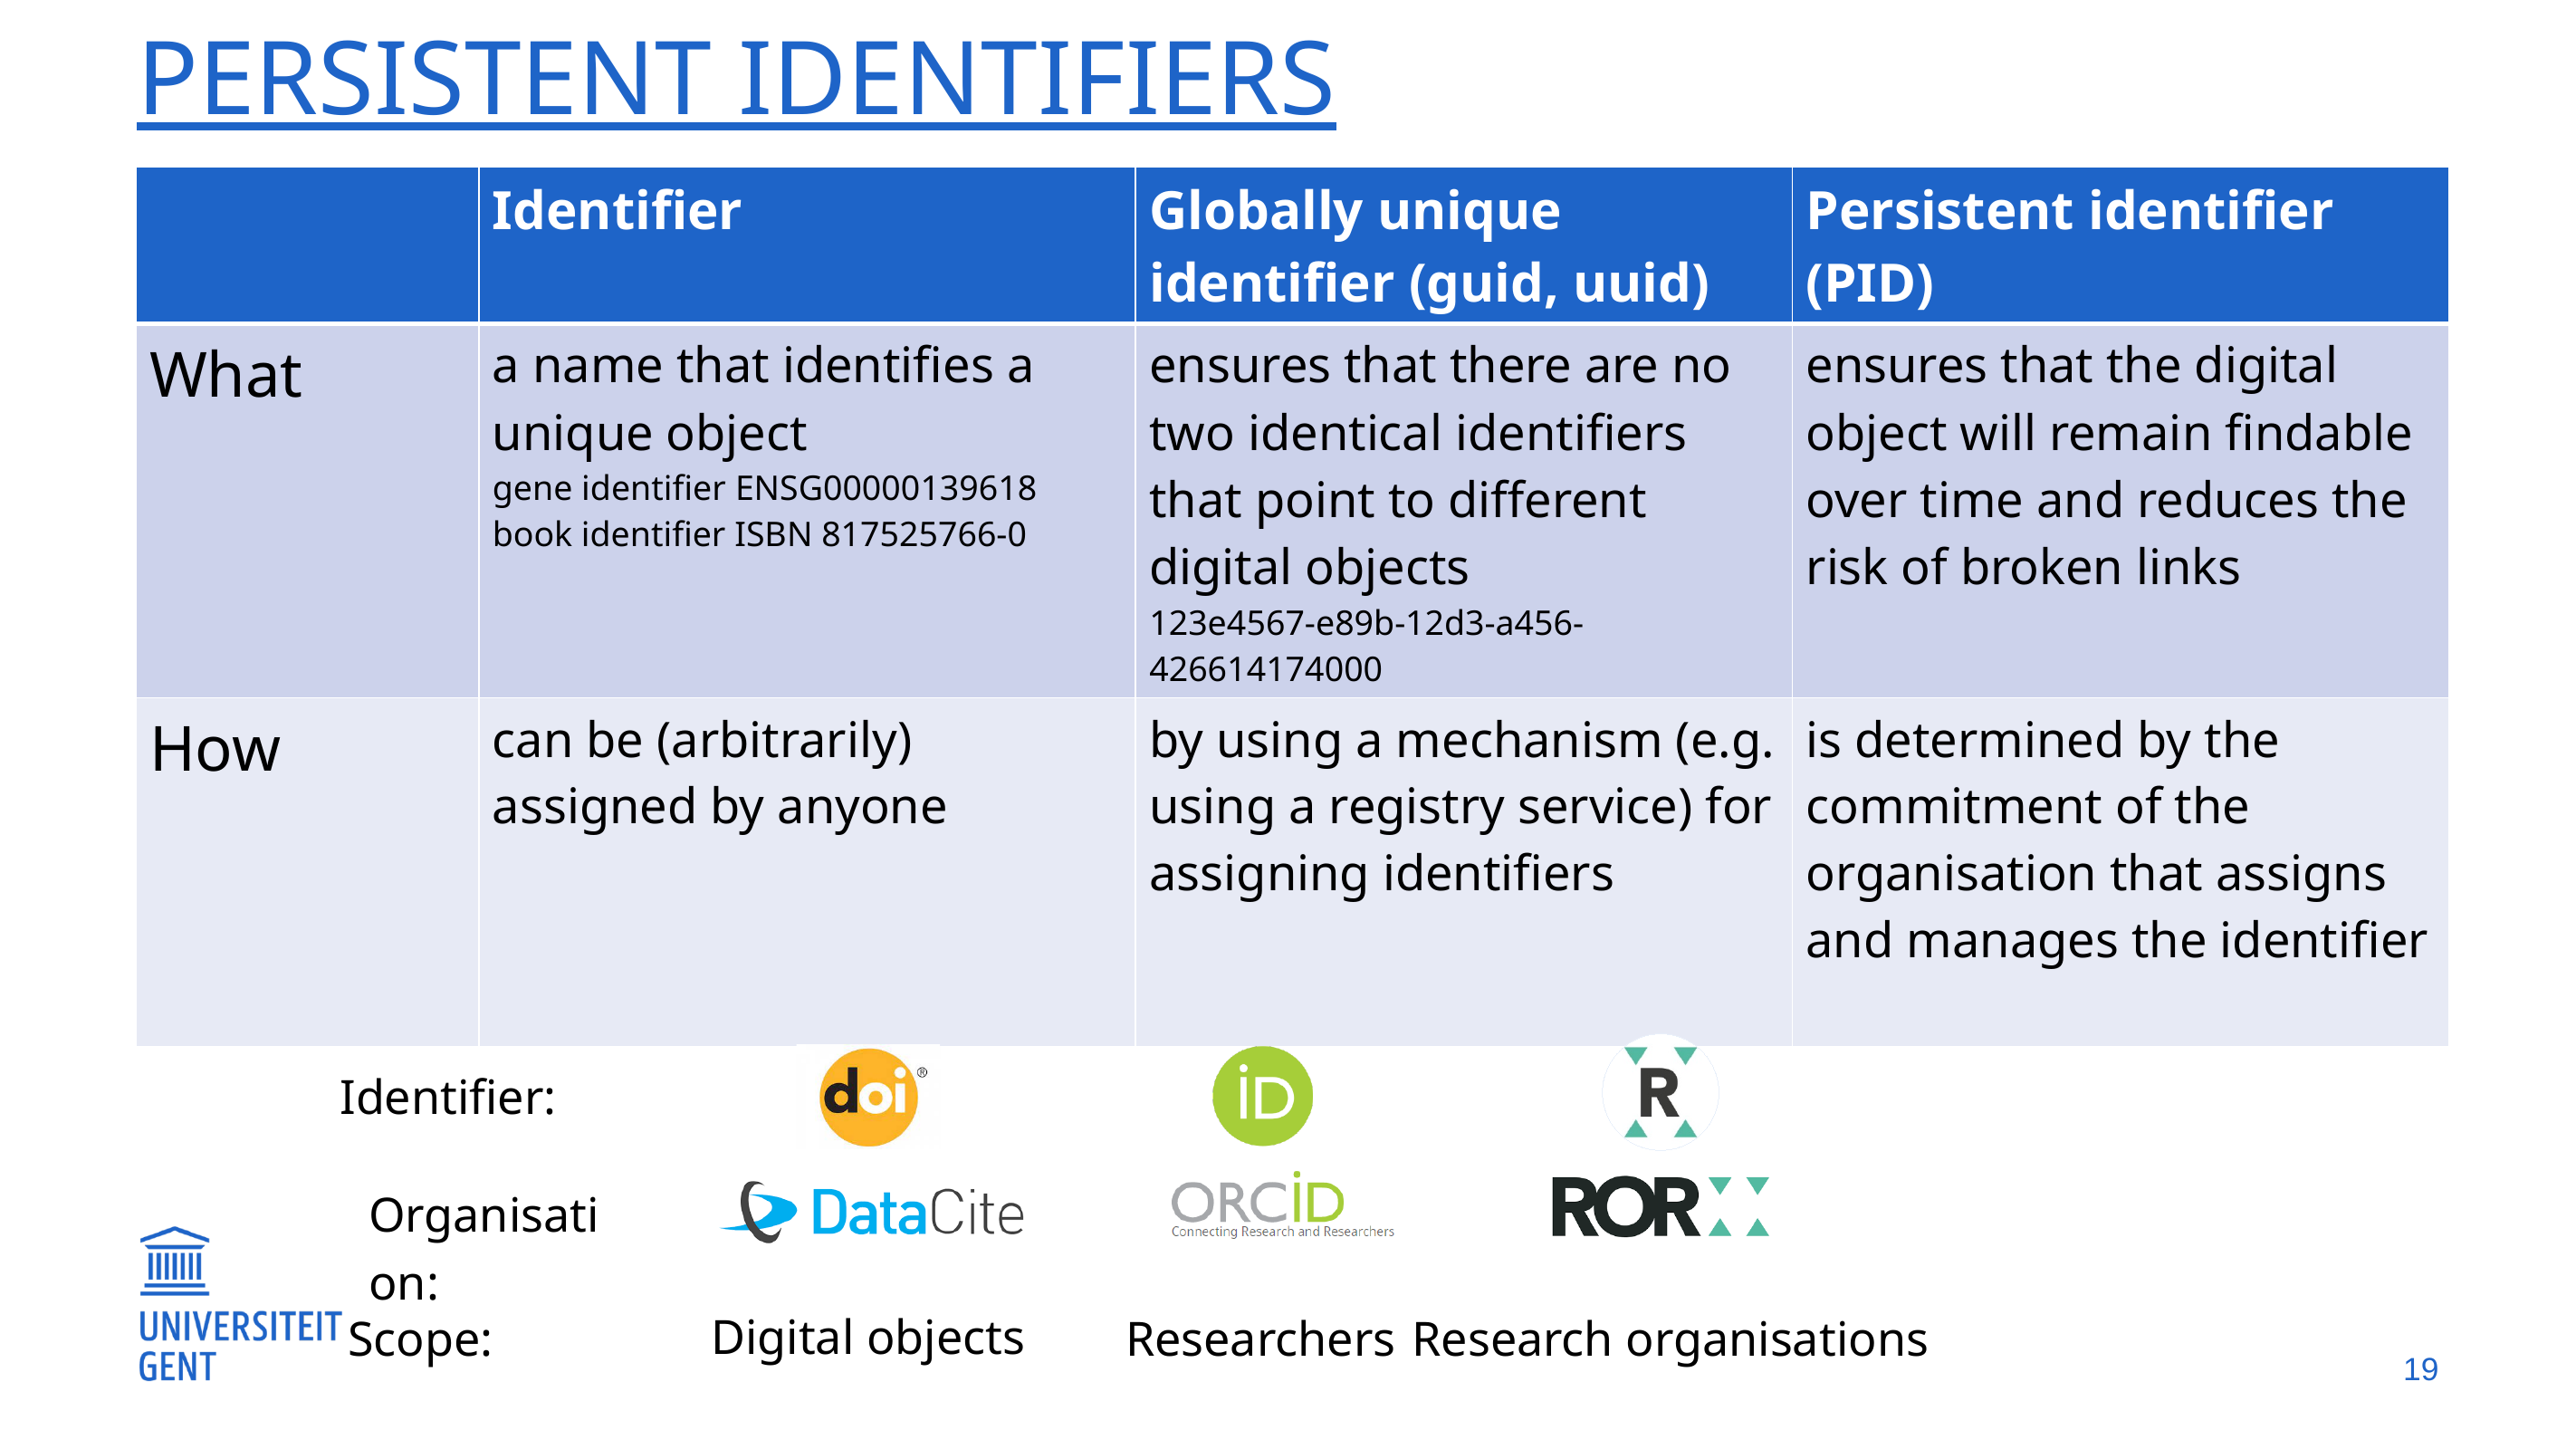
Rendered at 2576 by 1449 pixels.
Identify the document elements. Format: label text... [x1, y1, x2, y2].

table_cell by using a mechanism (e.g. using a registry service) for assigning identifiers [1136, 698, 1792, 1046]
text_box Organisation: [355, 1166, 627, 1317]
picture [1125, 1021, 1411, 1246]
table_header Persistent identifier (PID) [1793, 168, 2448, 321]
title Persistent identifieRs [123, 20, 2456, 149]
picture [796, 1044, 941, 1149]
table_cell ensures that there are no two identical identifiers that point to different digital objects 123e4567-e89b-12d3-a456-426614174000 [1136, 326, 1792, 697]
table_cell What [137, 326, 478, 697]
table_cell is determined by the commitment of the organisation that assigns and manages the identifier [1793, 698, 2448, 1046]
table_header [137, 168, 478, 321]
text_box Researchers [1112, 1291, 1398, 1373]
table_header Globally unique identifier (guid, uuid) [1136, 168, 1792, 321]
text_box Research organisations [1398, 1291, 1943, 1373]
table_cell a name that identifies a unique object gene identifier ENSG00000139618 book identifier ISBN 817525766-0 [480, 326, 1135, 697]
table_cell How [137, 698, 478, 1046]
picture [696, 1161, 1040, 1262]
picture [1544, 1166, 1777, 1244]
picture [1602, 1033, 1719, 1151]
table_cell ensures that the digital object will remain findable over time and reduces the risk of broken links [1793, 326, 2448, 697]
table_header Identifier [480, 168, 1135, 321]
picture [72, 1174, 415, 1449]
text_box Examples of globally unique, persistent identifiers [106, 927, 2439, 1271]
text_box Identifier: [326, 1049, 570, 1131]
text_box Scope: [334, 1291, 507, 1373]
table_cell can be (arbitrarily) assigned by anyone [480, 698, 1135, 1046]
slide_number 19 [2315, 1329, 2453, 1407]
text_box Digital objects [697, 1289, 1039, 1371]
